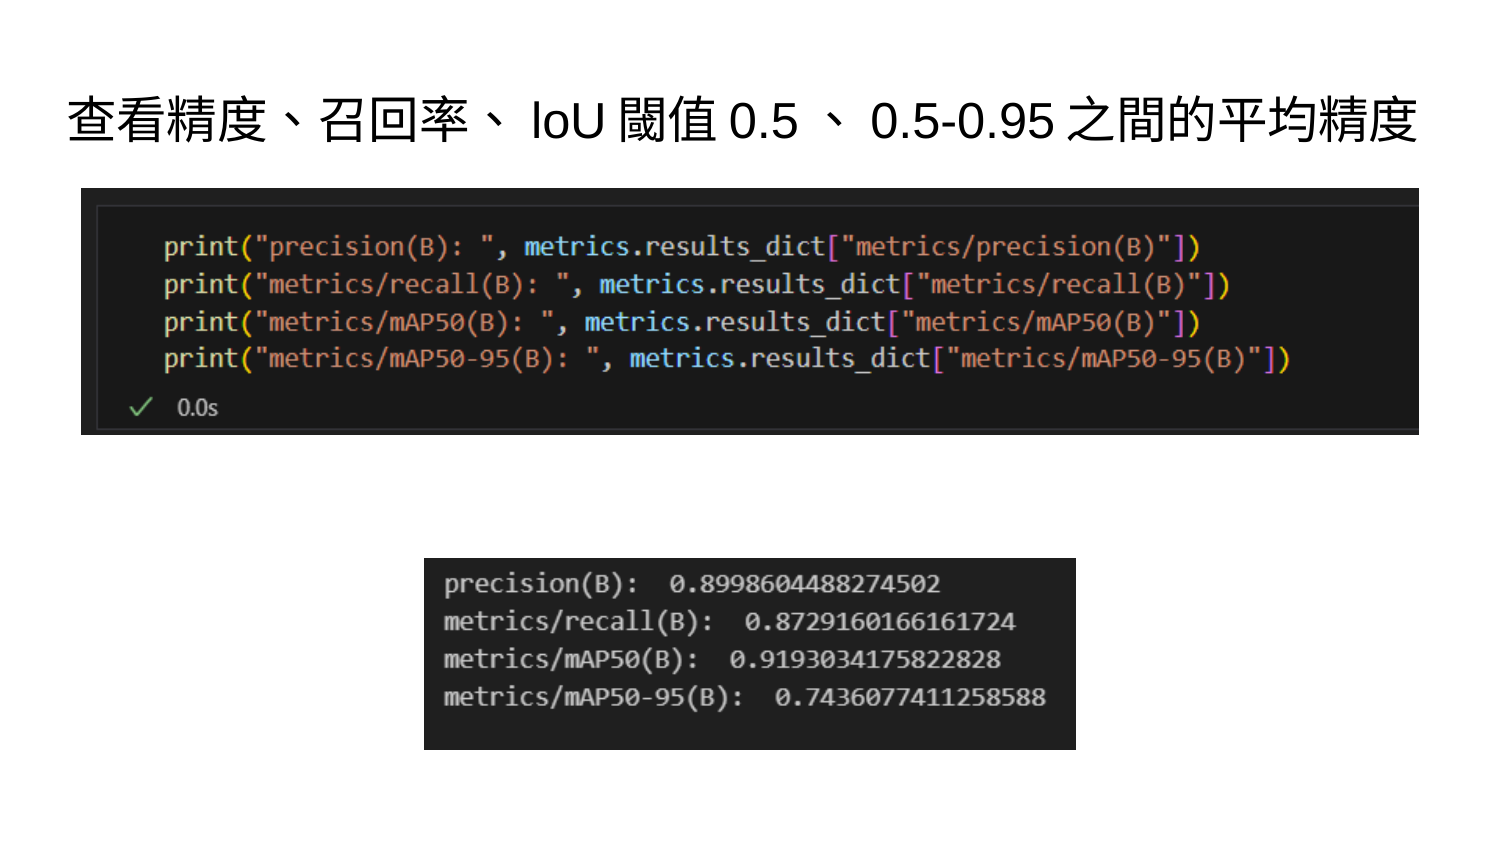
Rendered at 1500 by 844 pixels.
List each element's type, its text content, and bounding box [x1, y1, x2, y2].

picture [423, 558, 1076, 750]
picture [80, 188, 1419, 435]
title 查看精度、召回率、loU閾值0.5、0.5-0.95之間的平均精度 [51, 72, 1449, 167]
